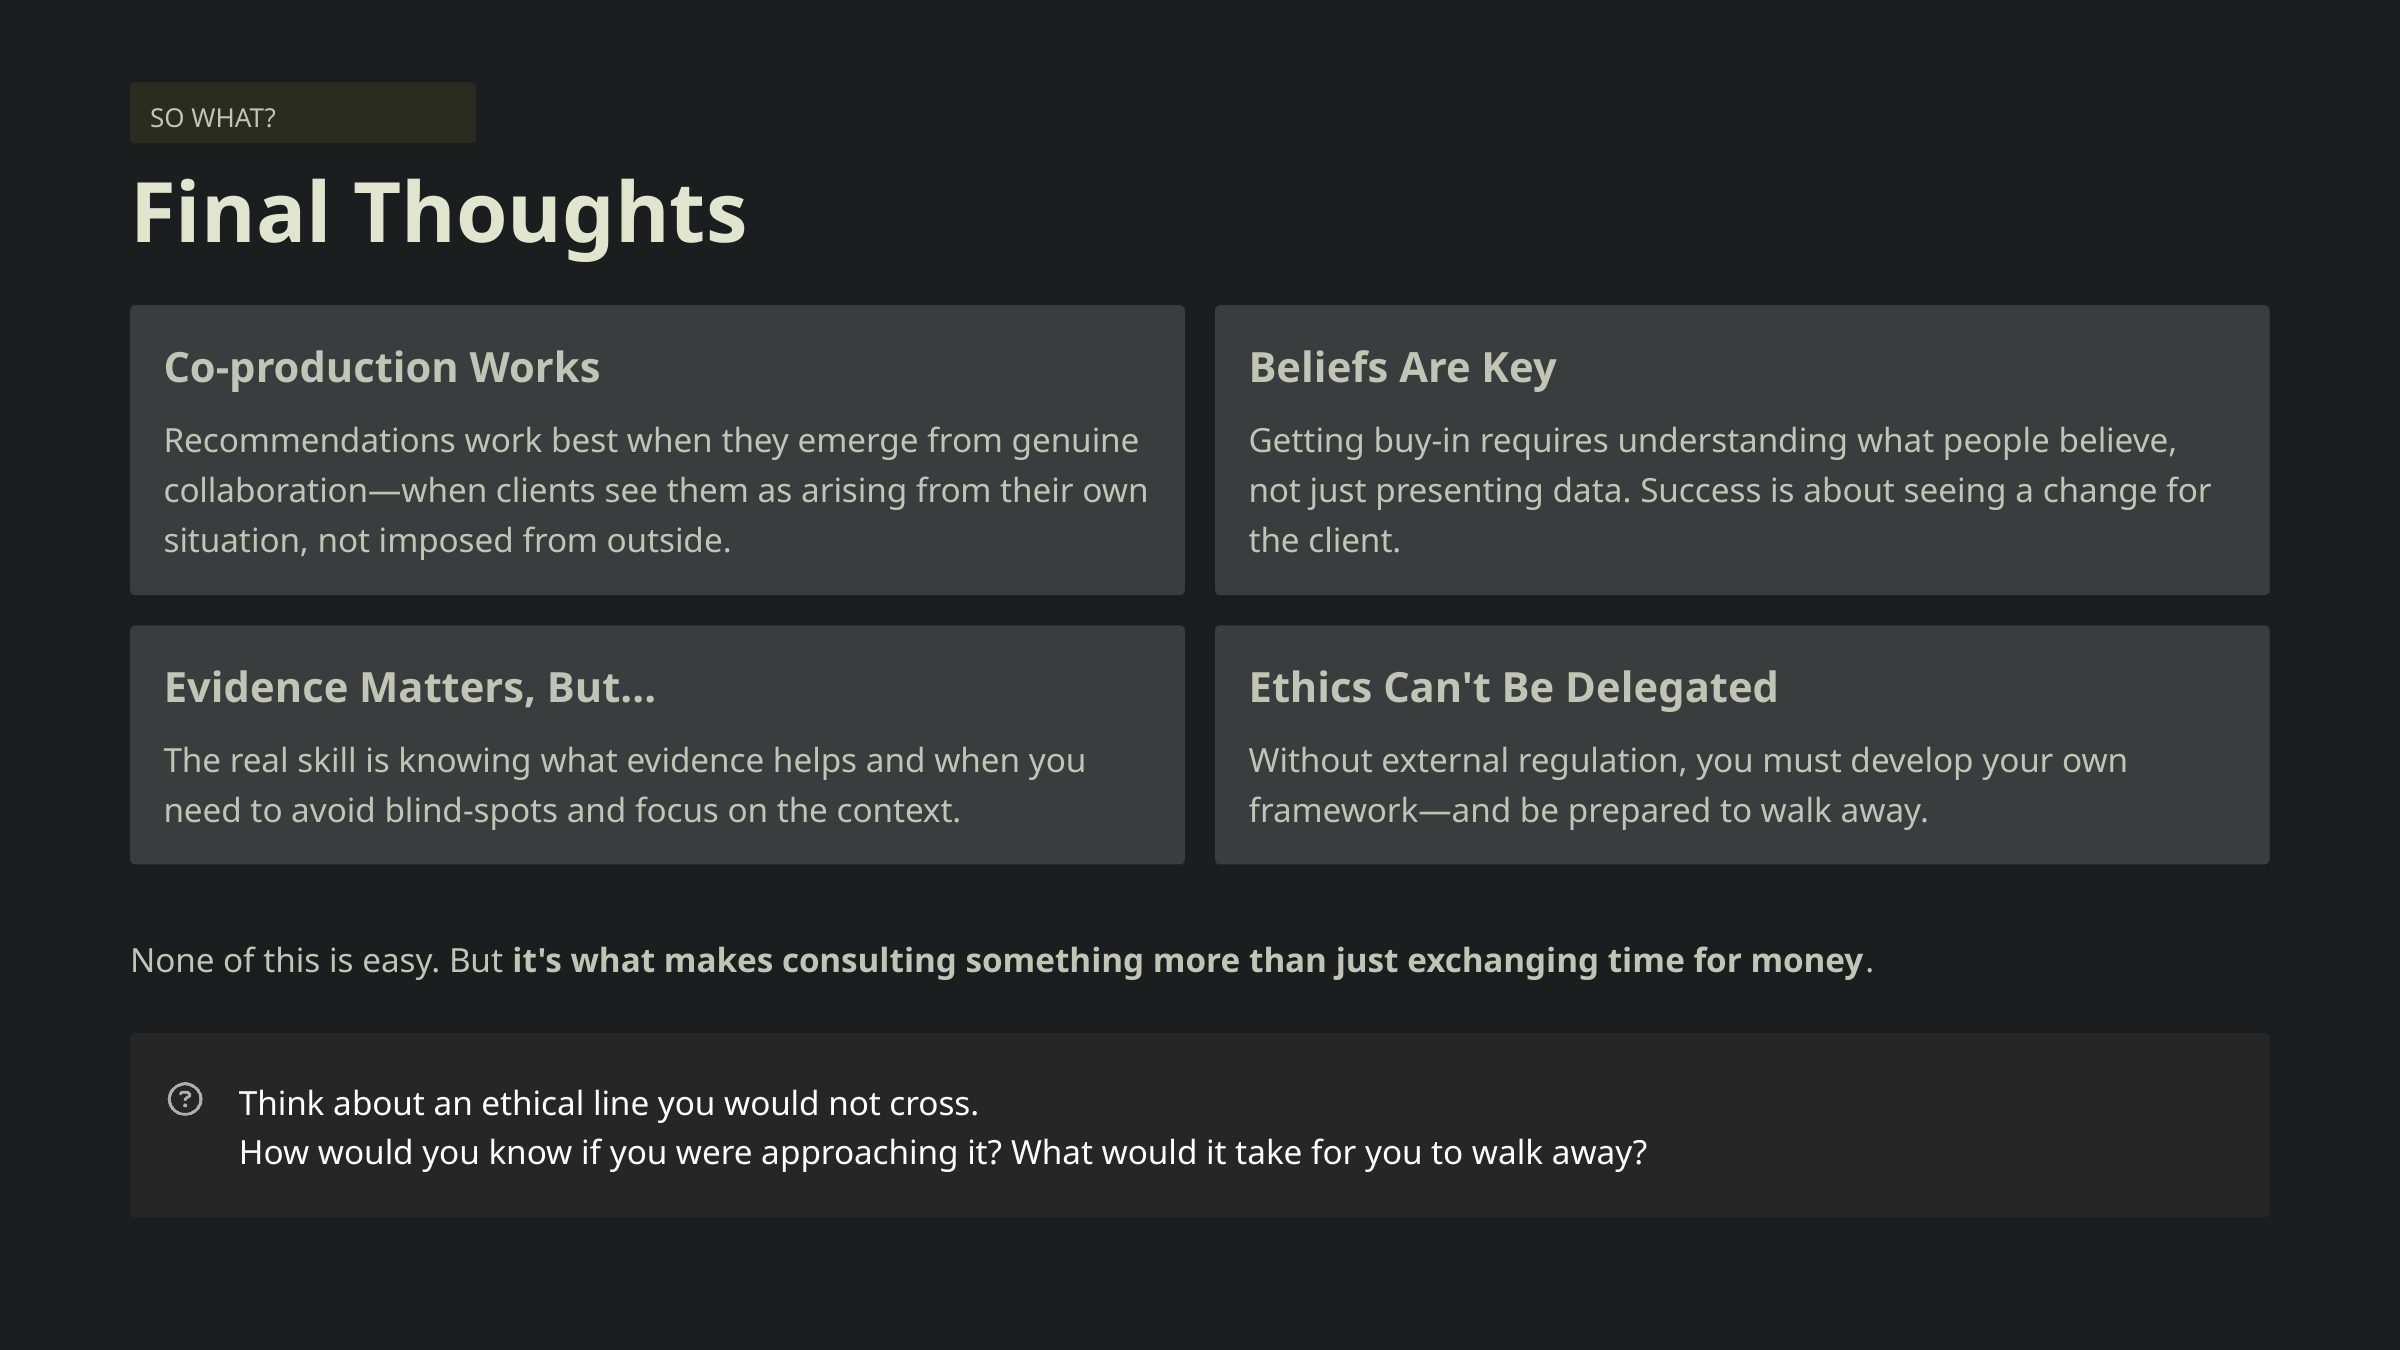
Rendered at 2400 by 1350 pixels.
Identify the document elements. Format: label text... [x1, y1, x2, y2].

text_box [130, 1033, 2270, 1218]
text_box The real skill is knowing what evidence helps and when you need to avoid blind-spots and focus on the context. [163, 729, 1152, 831]
text_box Evidence Matters, But... [163, 658, 621, 712]
text_box [130, 625, 1185, 865]
text_box SO WHAT? [150, 92, 457, 134]
text_box None of this is easy. But it's what makes consulting something more than just exchanging time for money. [130, 929, 2270, 981]
text_box Think about an ethical line you would not cross. How would you know if you were approaching it? What would it take for you to walk away? [238, 1071, 2237, 1174]
text_box Getting buy-in requires understanding what people believe, not just presenting data. Success is about seeing a change for the client. [1248, 408, 2237, 562]
text_box Without external regulation, you must develop your own framework—and be prepared to walk away. [1248, 729, 2237, 831]
picture [163, 1082, 206, 1116]
text_box Recommendations work best when they emerge from genuine collaboration—when clients see them as arising from their own situation, not imposed from outside. [163, 408, 1152, 562]
text_box Beliefs Are Key [1248, 338, 1675, 391]
text_box Final Thoughts [130, 155, 968, 260]
text_box [130, 305, 1185, 596]
text_box [1215, 625, 2270, 865]
text_box Ethics Can't Be Delegated [1248, 658, 1745, 712]
text_box Co-production Works [163, 338, 583, 391]
text_box [1215, 305, 2270, 596]
text_box [130, 82, 477, 144]
